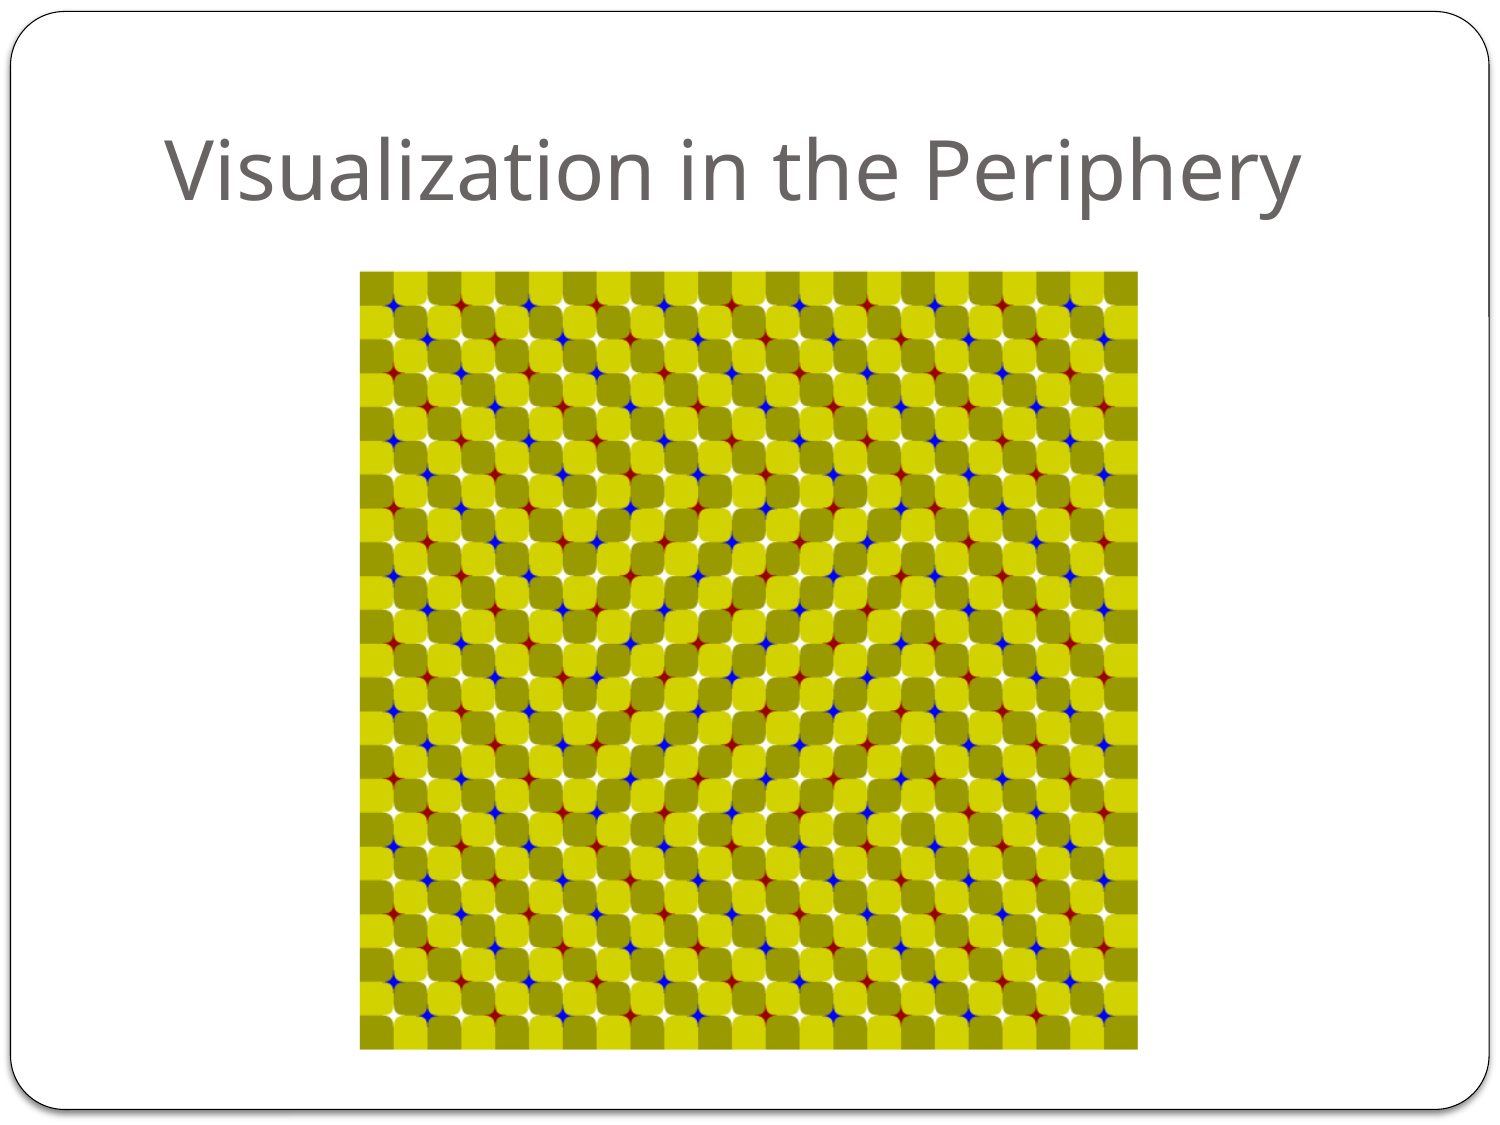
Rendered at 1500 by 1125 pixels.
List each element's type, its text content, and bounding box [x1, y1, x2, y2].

picture [349, 262, 1148, 1062]
title Visualization in the Periphery [150, 45, 1425, 233]
